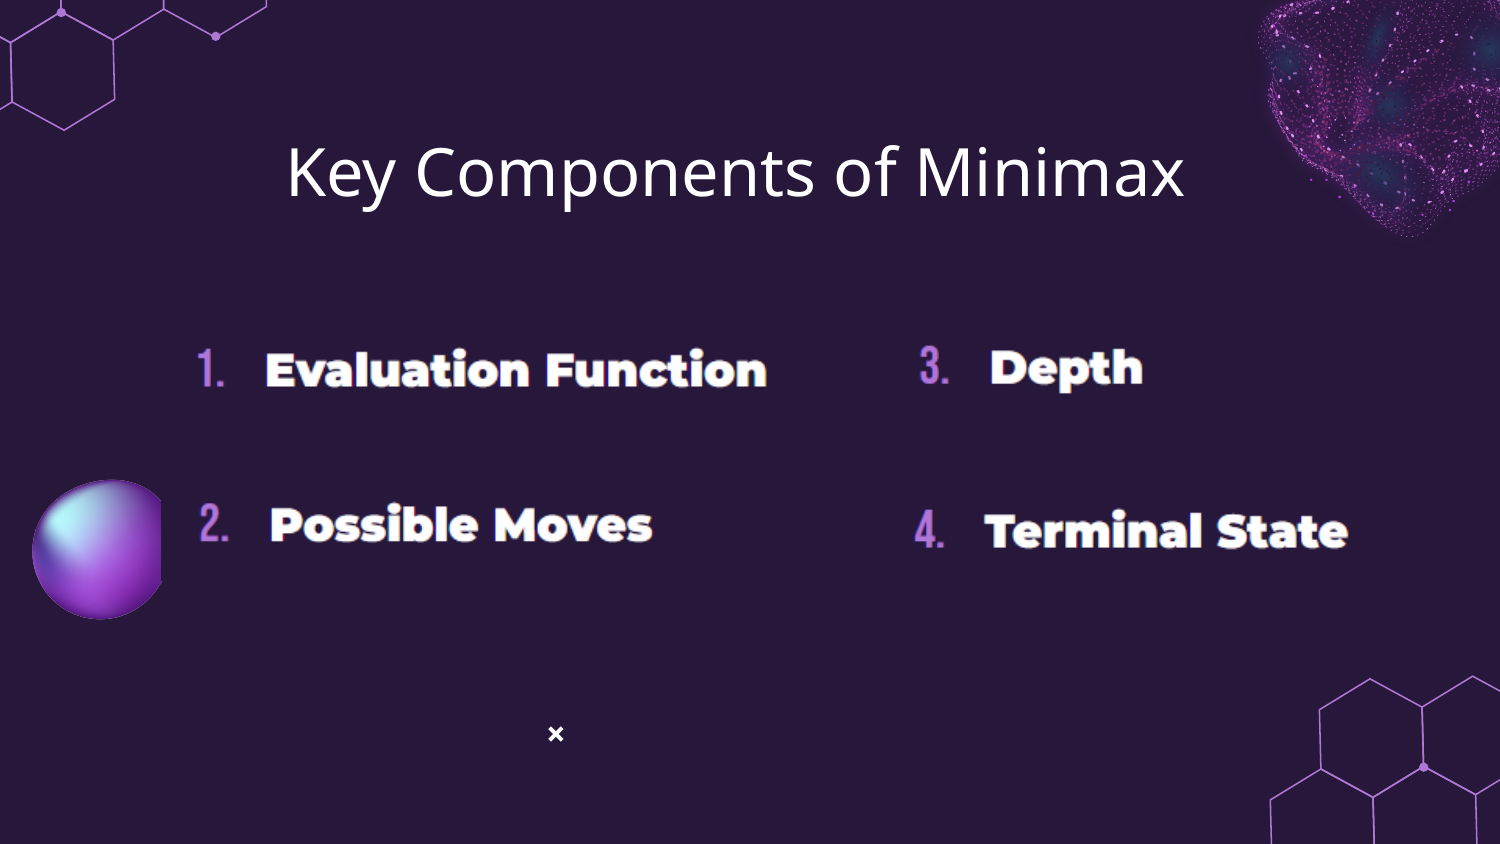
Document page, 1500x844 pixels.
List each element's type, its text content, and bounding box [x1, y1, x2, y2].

picture [888, 491, 1376, 589]
picture [7, 453, 710, 645]
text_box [549, 727, 563, 741]
picture [161, 327, 812, 434]
picture [888, 327, 1219, 411]
title Key Components of Minimax [104, 114, 1368, 209]
picture [1187, 0, 1500, 285]
